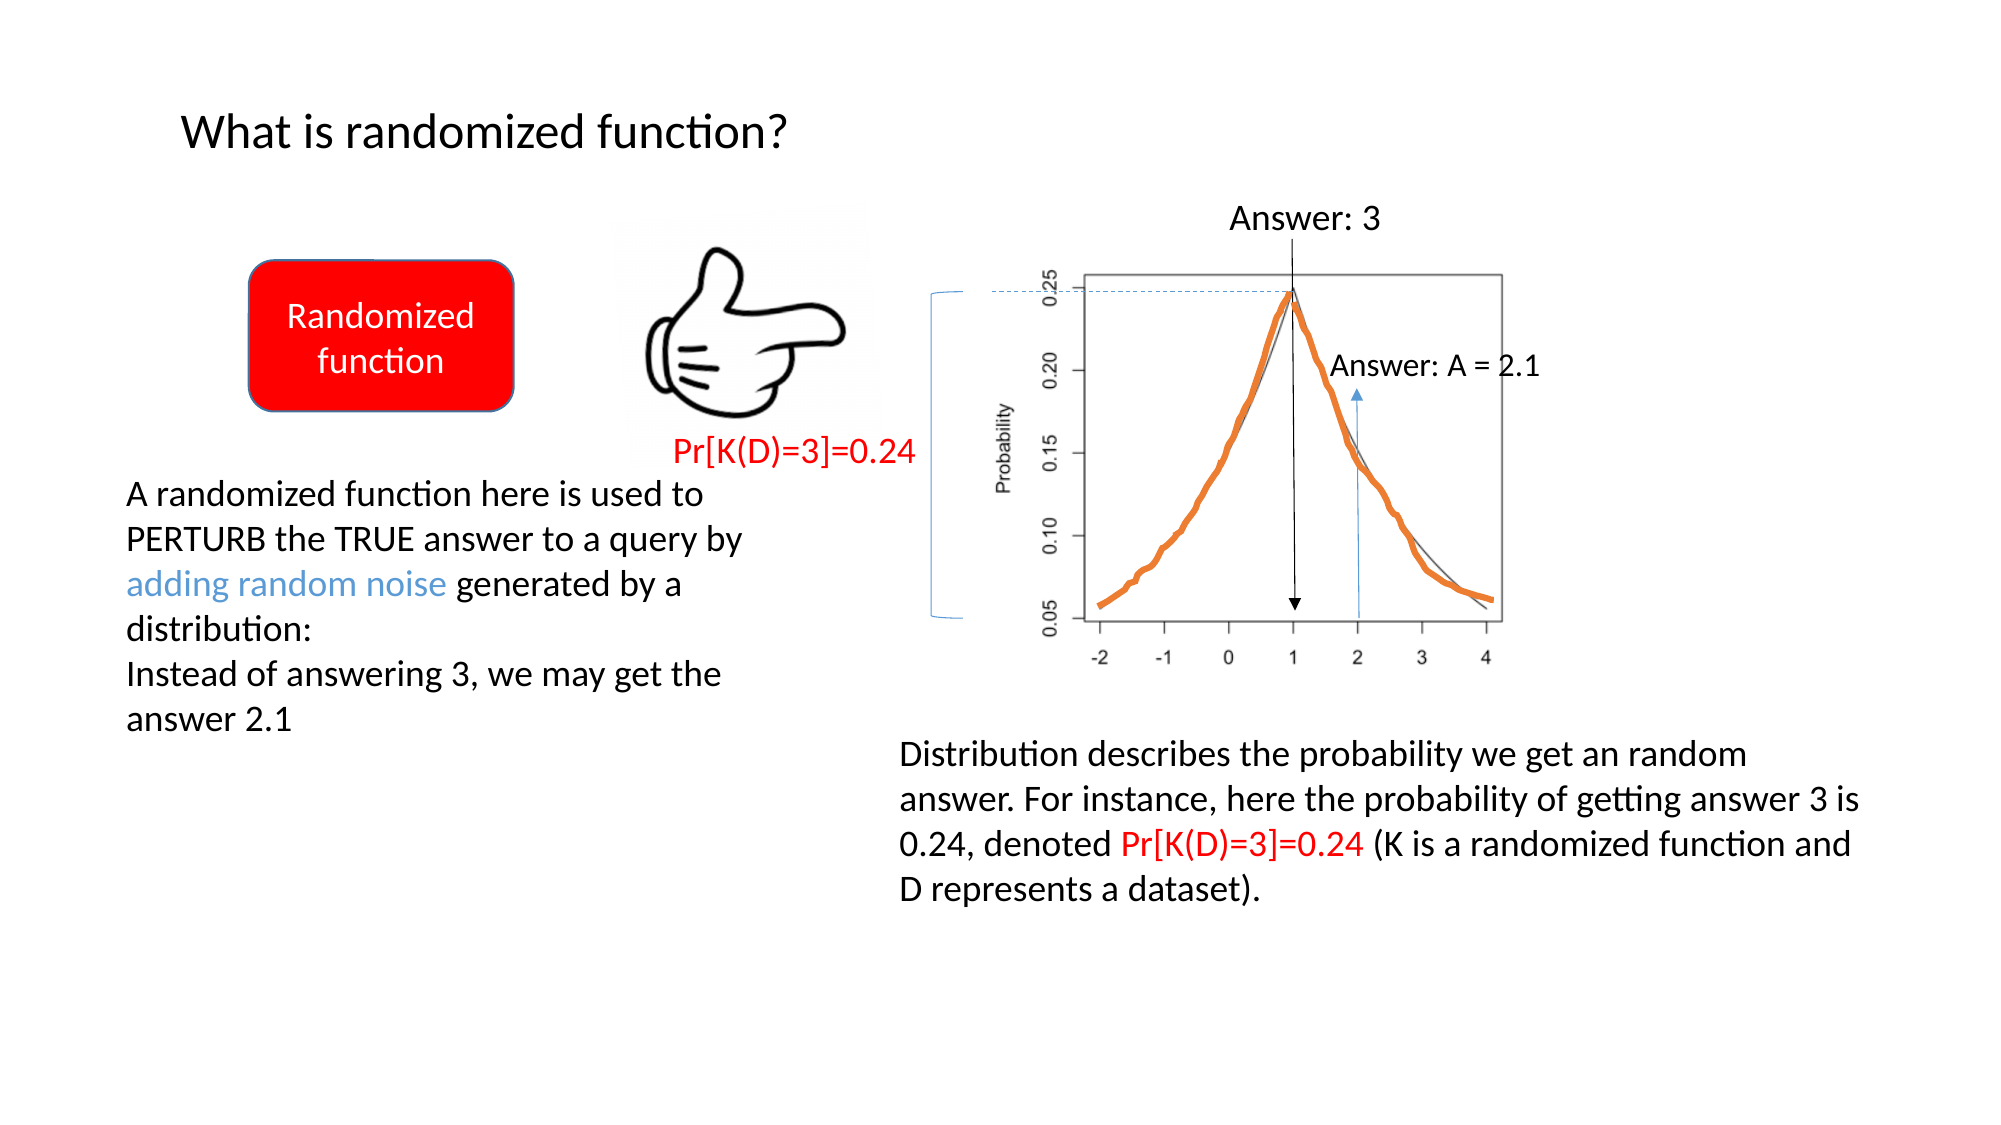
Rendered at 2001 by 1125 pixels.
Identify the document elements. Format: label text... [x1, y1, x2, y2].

text_box Randomized function [247, 259, 515, 413]
text_box Pr[K(D)=3]=0.24 [658, 418, 932, 479]
text_box Distribution describes the probability we get an random answer. For instance, here the probability of getting answer 3 is 0.24, denoted Pr[K(D)=3]=0.24 (K is a randomized function and D represents a dataset). [884, 721, 1885, 917]
text_box A randomized function here is used to PERTURB the TRUE answer to a query by adding random noise generated by a distribution: Instead of answering 3, we may get the answer 2.1 [111, 461, 807, 747]
text_box Answer: A = 2.1 [1515, 335, 1565, 391]
picture [990, 224, 1515, 668]
text_box What is randomized function? [165, 91, 805, 167]
picture [611, 203, 882, 469]
text_box Answer: 3 [1214, 185, 1397, 224]
text_box [930, 291, 963, 619]
